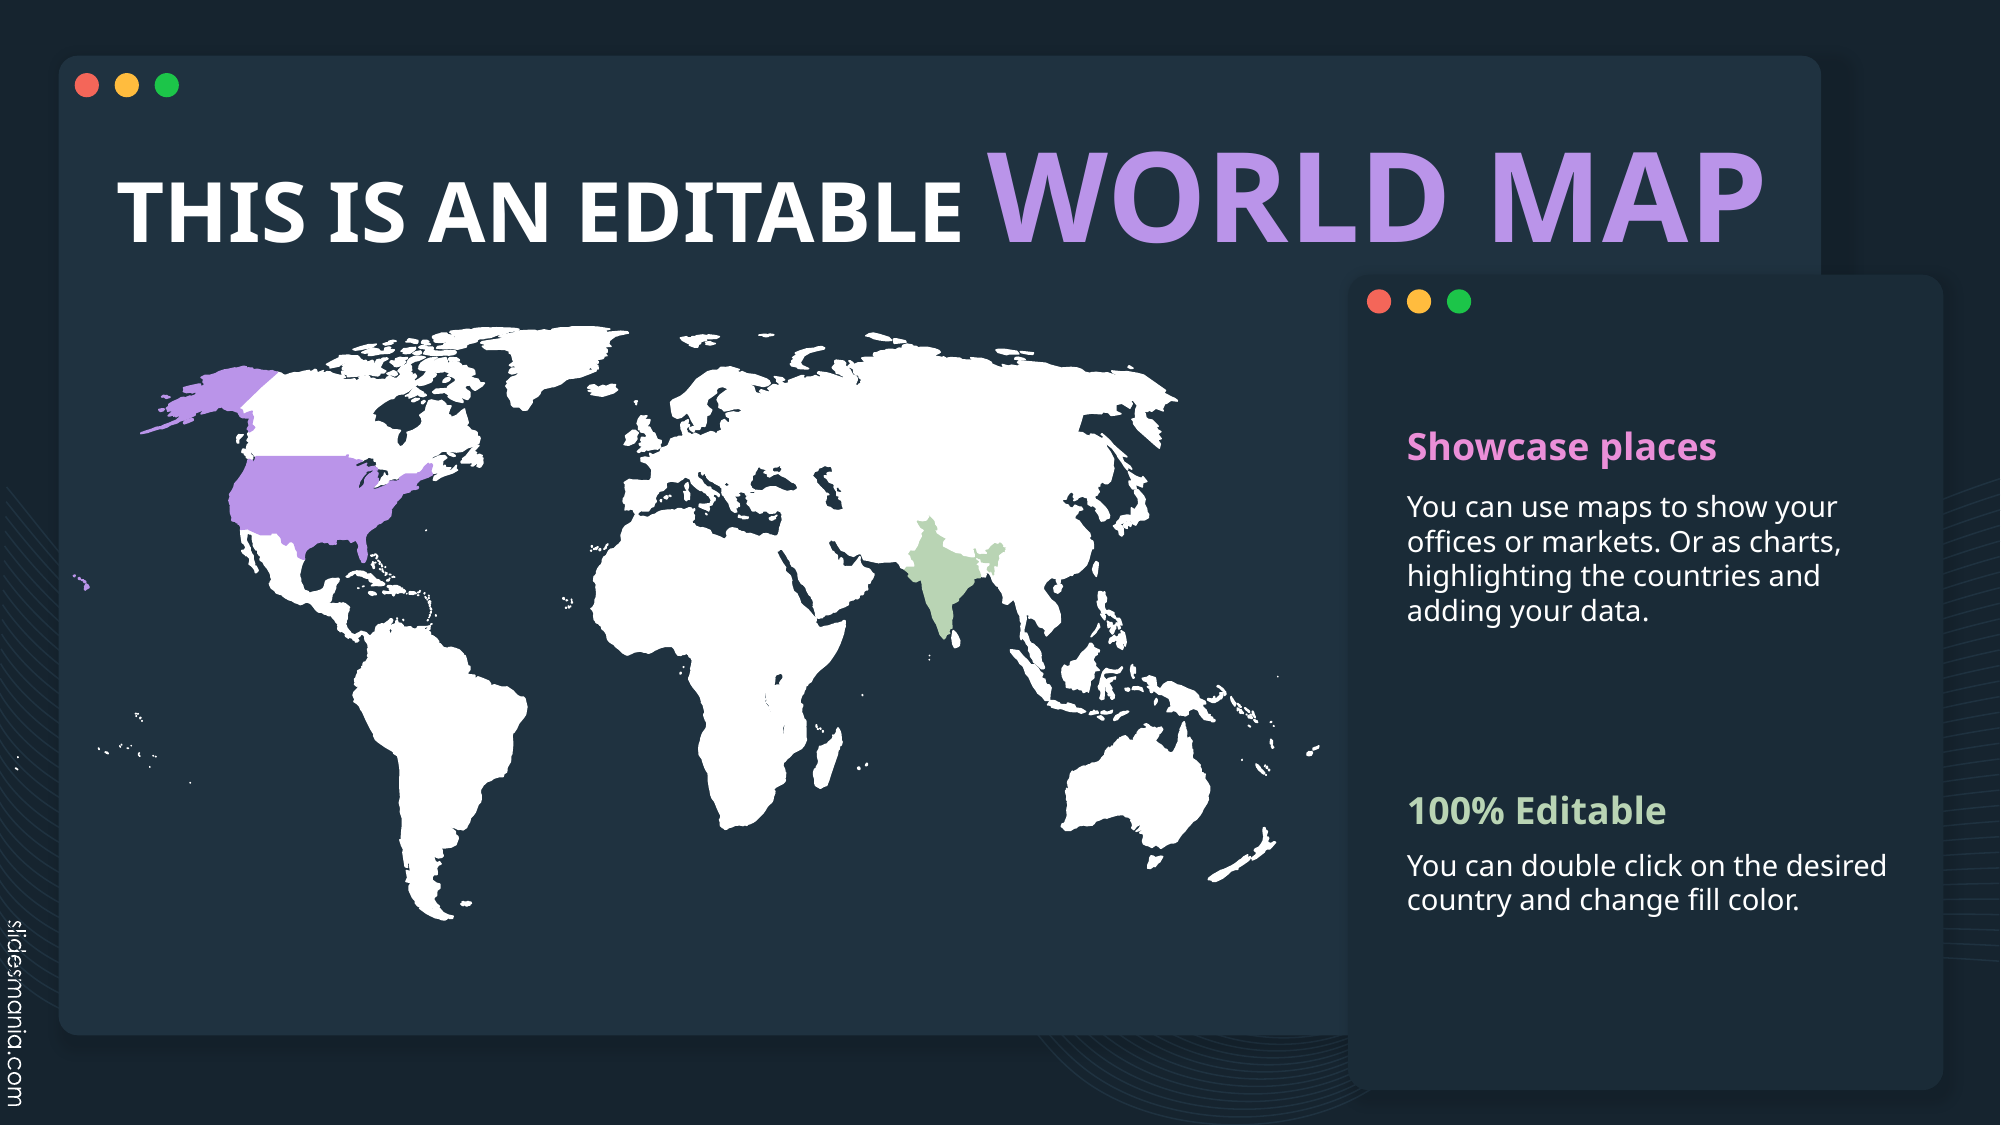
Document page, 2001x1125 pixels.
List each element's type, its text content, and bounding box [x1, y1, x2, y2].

subtitle 100% Editable [1386, 760, 1917, 826]
list You can double click on the desired country and change fill color. [1386, 826, 1917, 970]
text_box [15, 326, 1320, 921]
subtitle Showcase places [1386, 396, 1917, 467]
list You can use maps to show your offices or markets. Or as charts, highlighting the countries and adding your data. [1386, 467, 1917, 723]
title THIS IS AN EDITABLE WORLD MAP [93, 97, 1792, 223]
